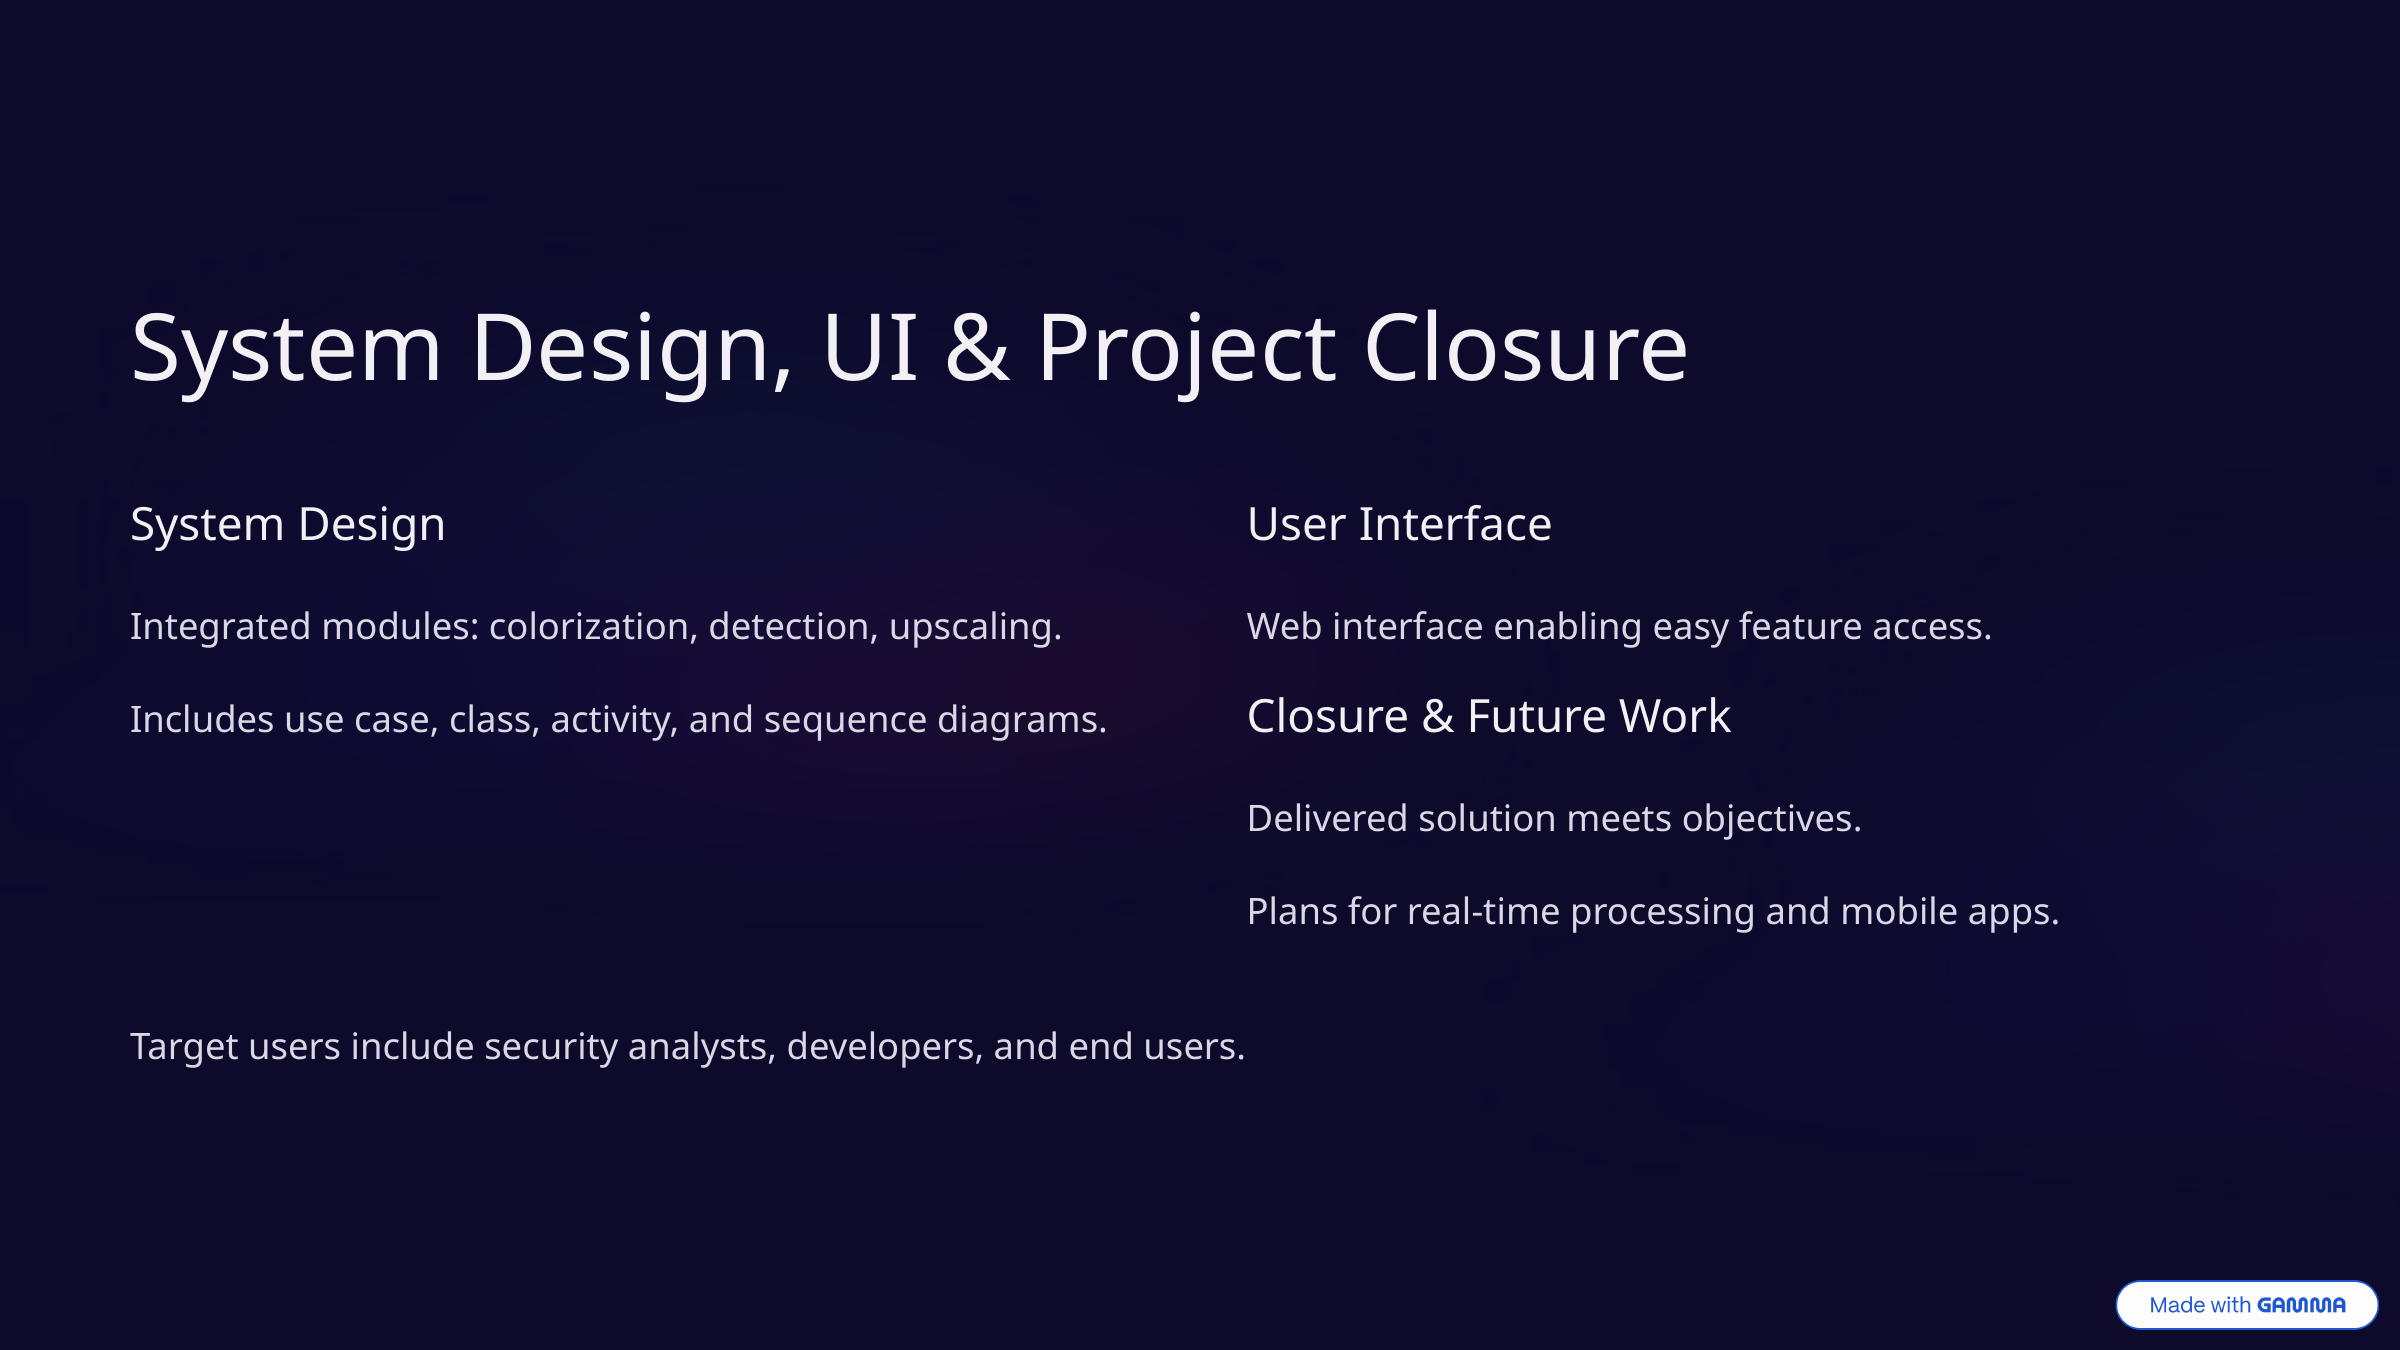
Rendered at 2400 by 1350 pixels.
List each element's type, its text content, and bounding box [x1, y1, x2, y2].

text_box Integrated modules: colorization, detection, upscaling. [130, 587, 1155, 647]
text_box Closure & Future Work [1246, 684, 1770, 743]
picture [2106, 1271, 2389, 1339]
text_box Delivered solution meets objectives. [1246, 779, 2271, 840]
text_box Includes use case, class, activity, and sequence diagrams. [130, 680, 1155, 740]
text_box Target users include security analysts, developers, and end users. [130, 1007, 2270, 1067]
text_box System Design [130, 492, 596, 551]
text_box User Interface [1246, 492, 1712, 551]
text_box System Design, UI & Project Closure [130, 282, 1790, 400]
text_box Web interface enabling easy feature access. [1246, 587, 2271, 647]
text_box Plans for real-time processing and mobile apps. [1246, 872, 2271, 933]
